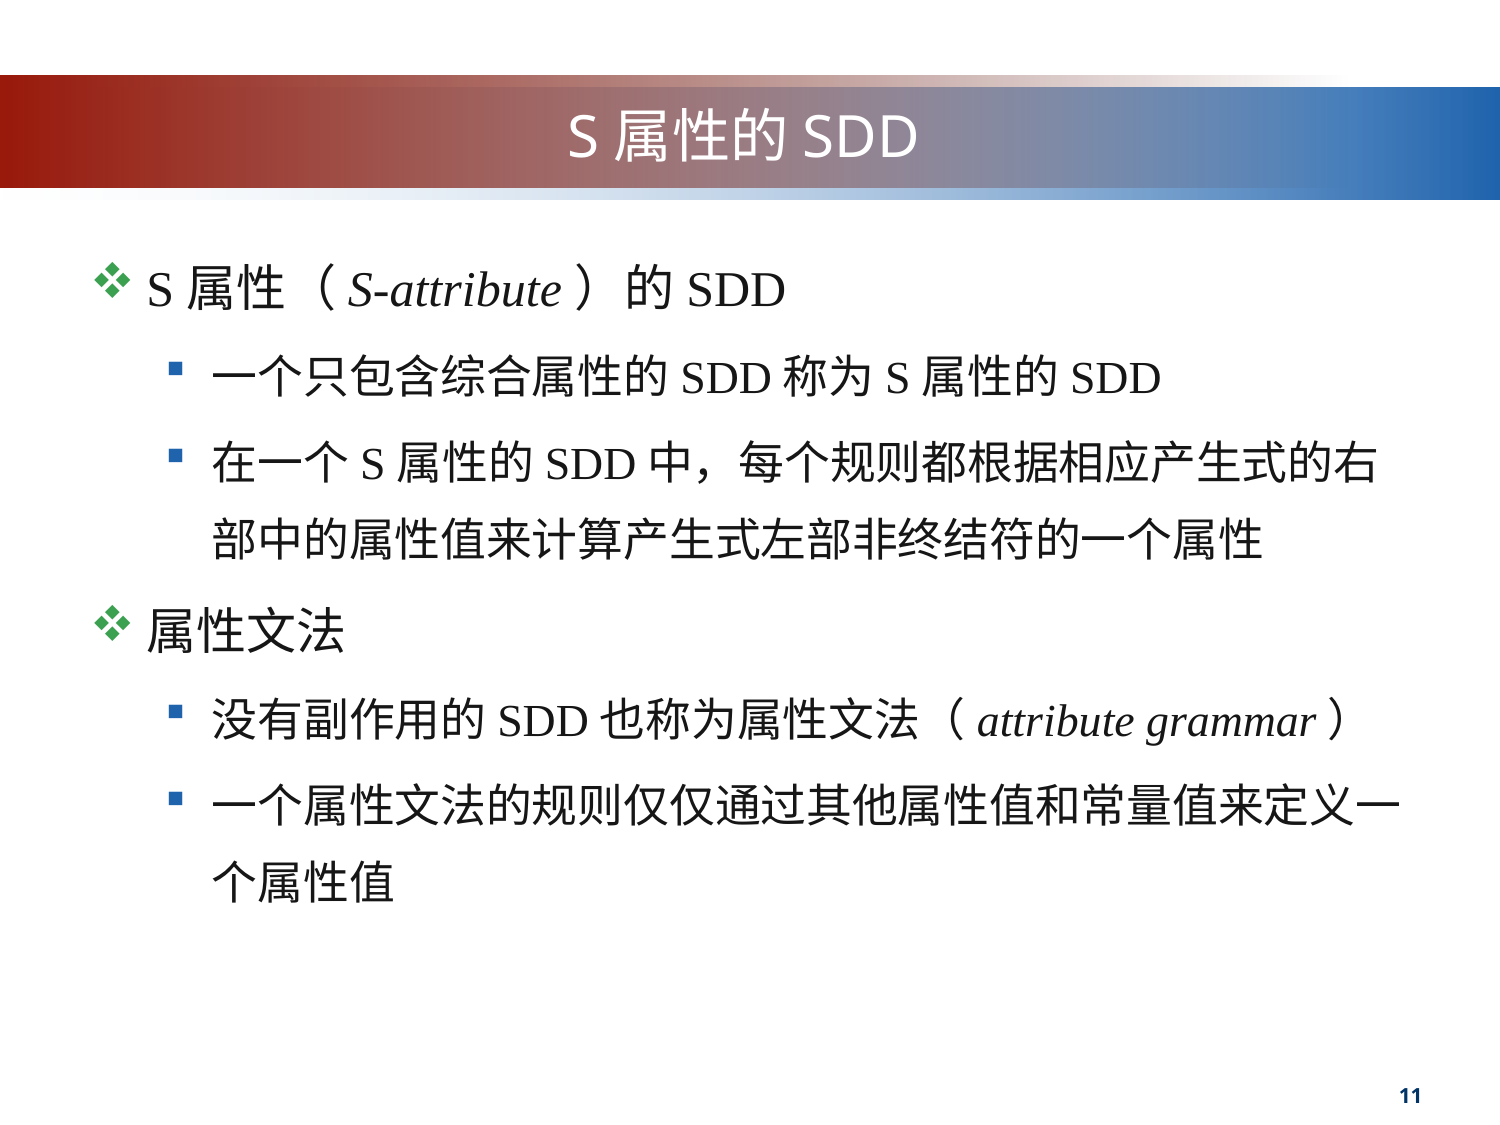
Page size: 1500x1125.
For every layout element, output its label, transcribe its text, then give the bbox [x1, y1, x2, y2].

slide_number 11 [1087, 1074, 1438, 1117]
list S属性（S-attribute）的SDD 一个只包含综合属性的SDD称为S属性的SDD 在一个S属性的SDD中，每个规则都根据相应产生式的右部中的属性值来计算产生式左部非终结符的一个属性 属性文法 没有副作用的SDD也称为属性文法（attribute grammar） 一个属性文法的规则仅仅通过其他属性值和常量值来定义一个属性值 [74, 224, 1426, 1061]
title S属性的SDD [137, 87, 1351, 181]
